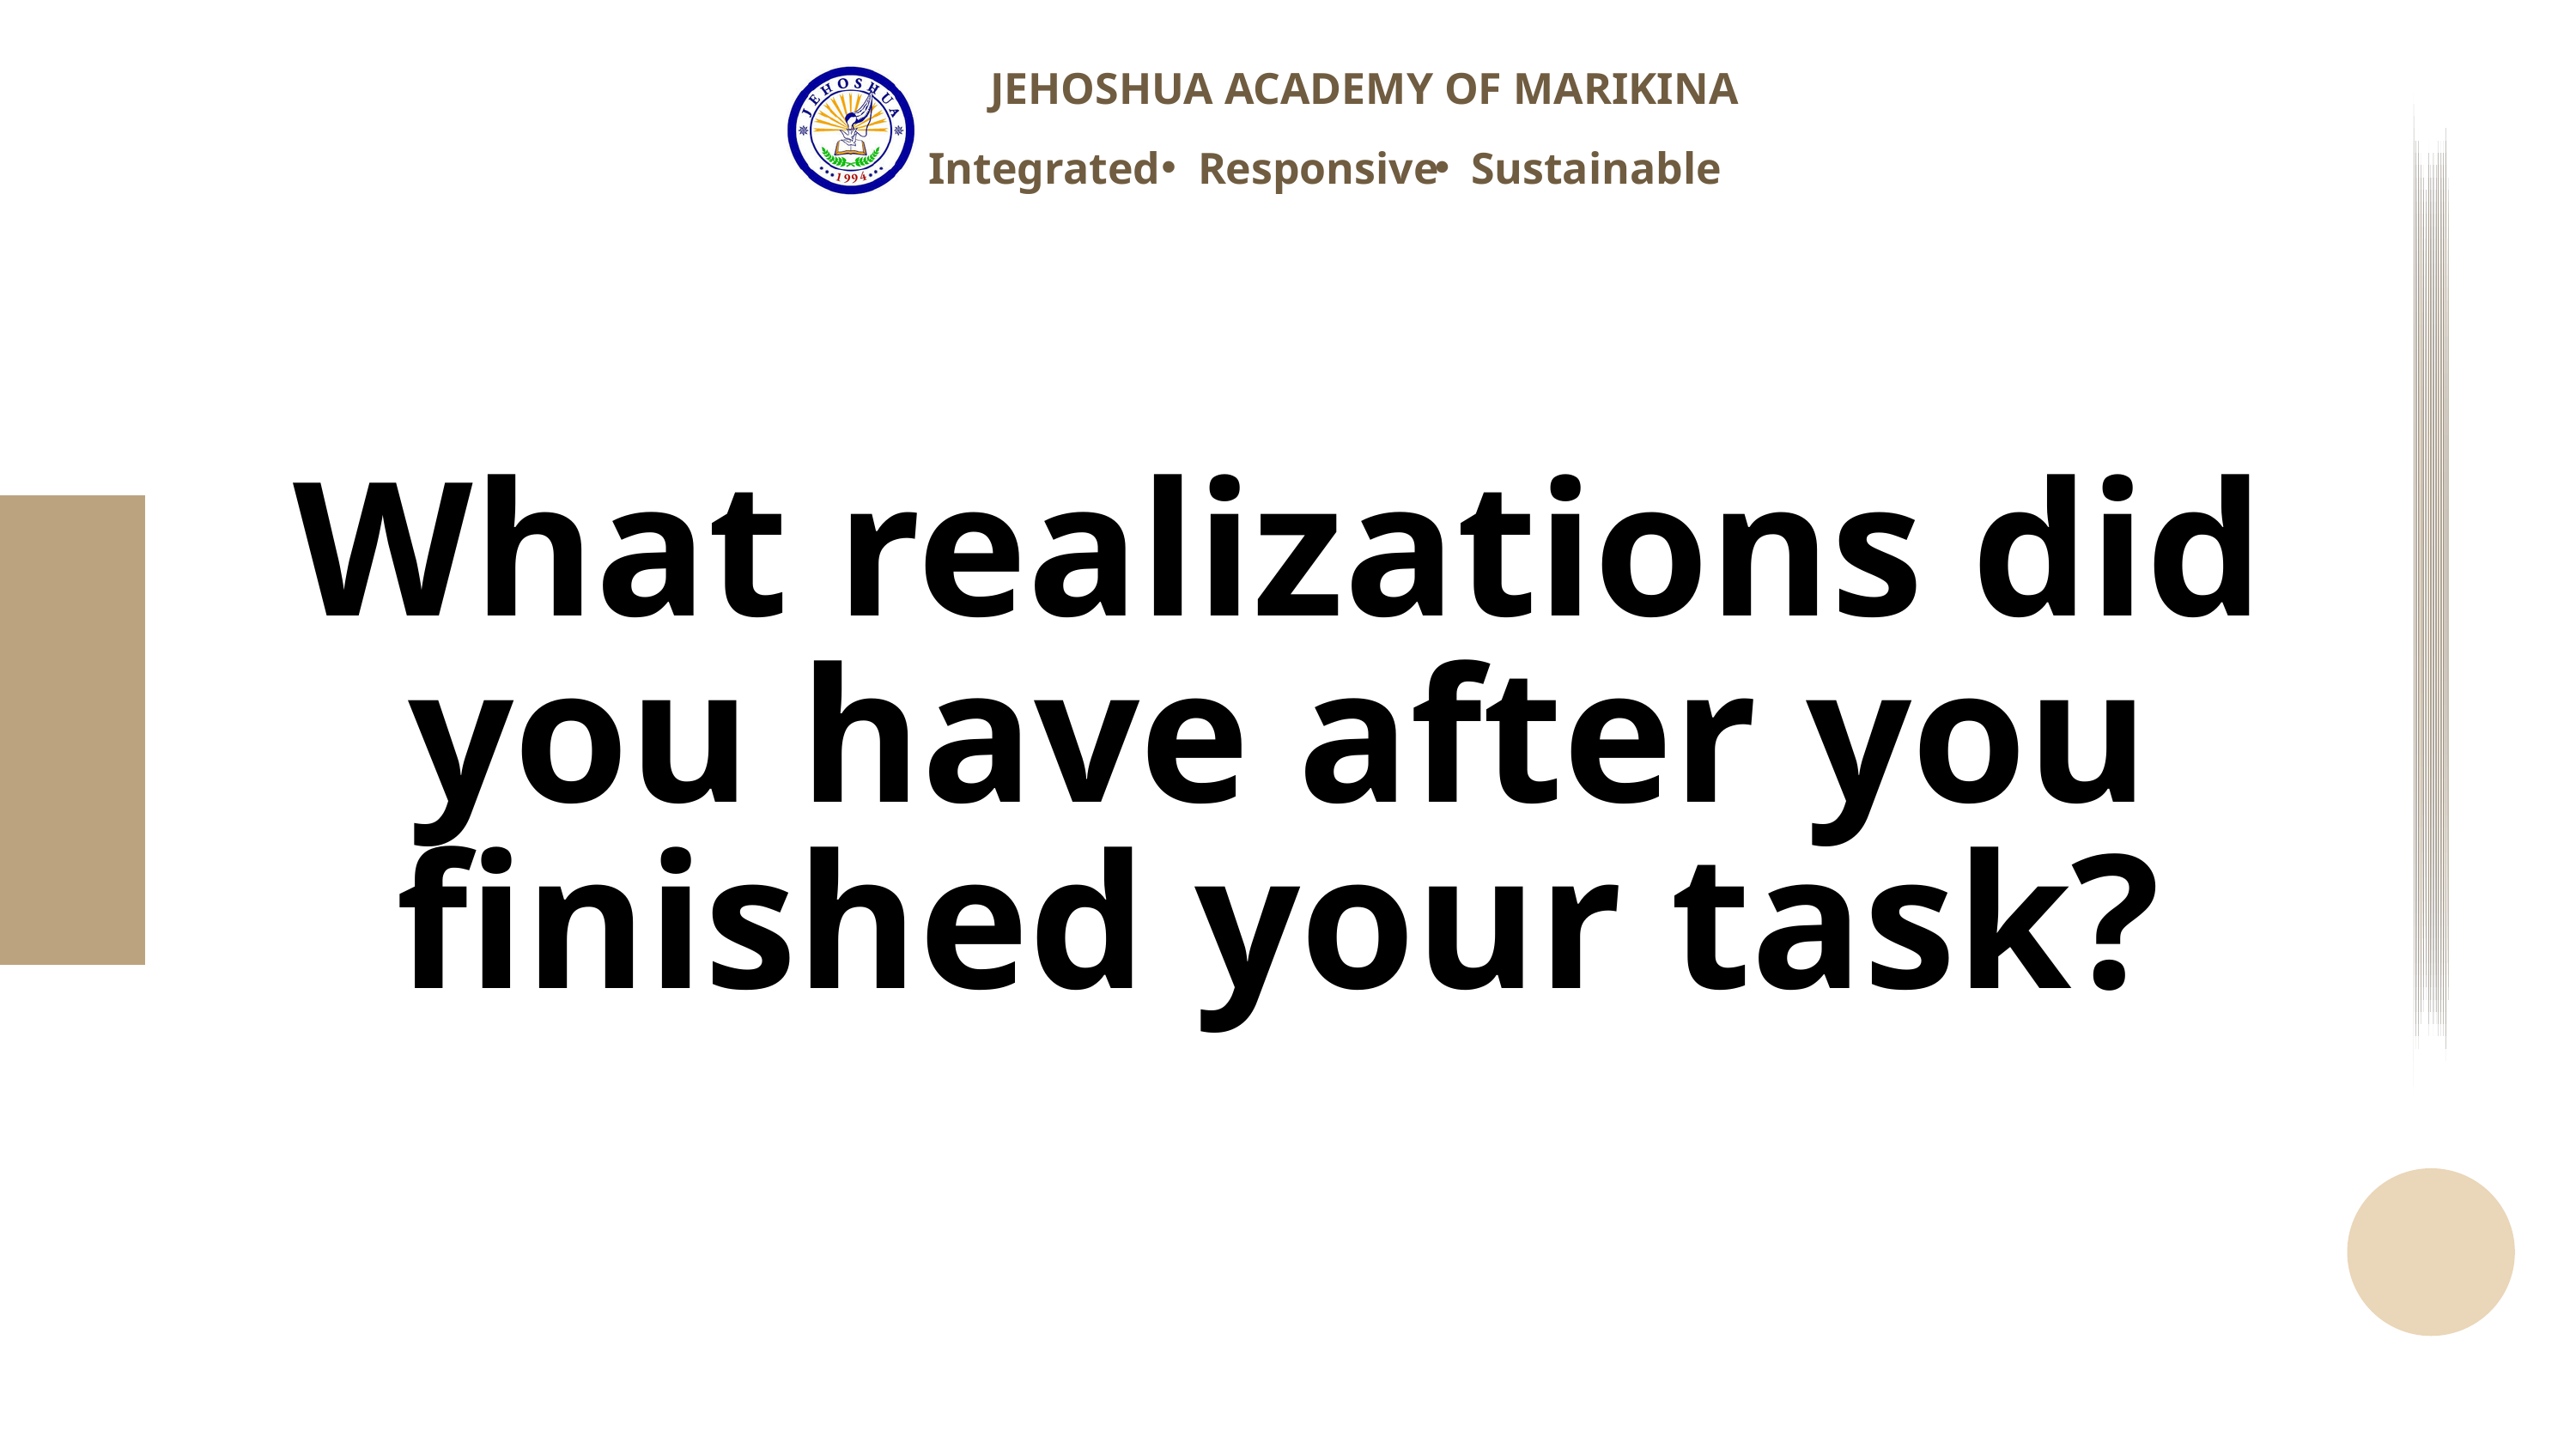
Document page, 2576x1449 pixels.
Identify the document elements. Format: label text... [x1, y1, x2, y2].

text_box [786, 64, 917, 196]
text_box Integrated [928, 132, 1125, 193]
text_box JEHOSHUA ACADEMY OF MARIKINA [990, 52, 2471, 113]
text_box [2347, 1167, 2516, 1337]
text_box What realizations did you have after you finished your task? [270, 467, 2288, 1026]
text_box [2413, 113, 2449, 1123]
text_box Sustainable [1398, 132, 1787, 193]
text_box Responsive [1125, 132, 1398, 193]
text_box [0, 494, 145, 966]
